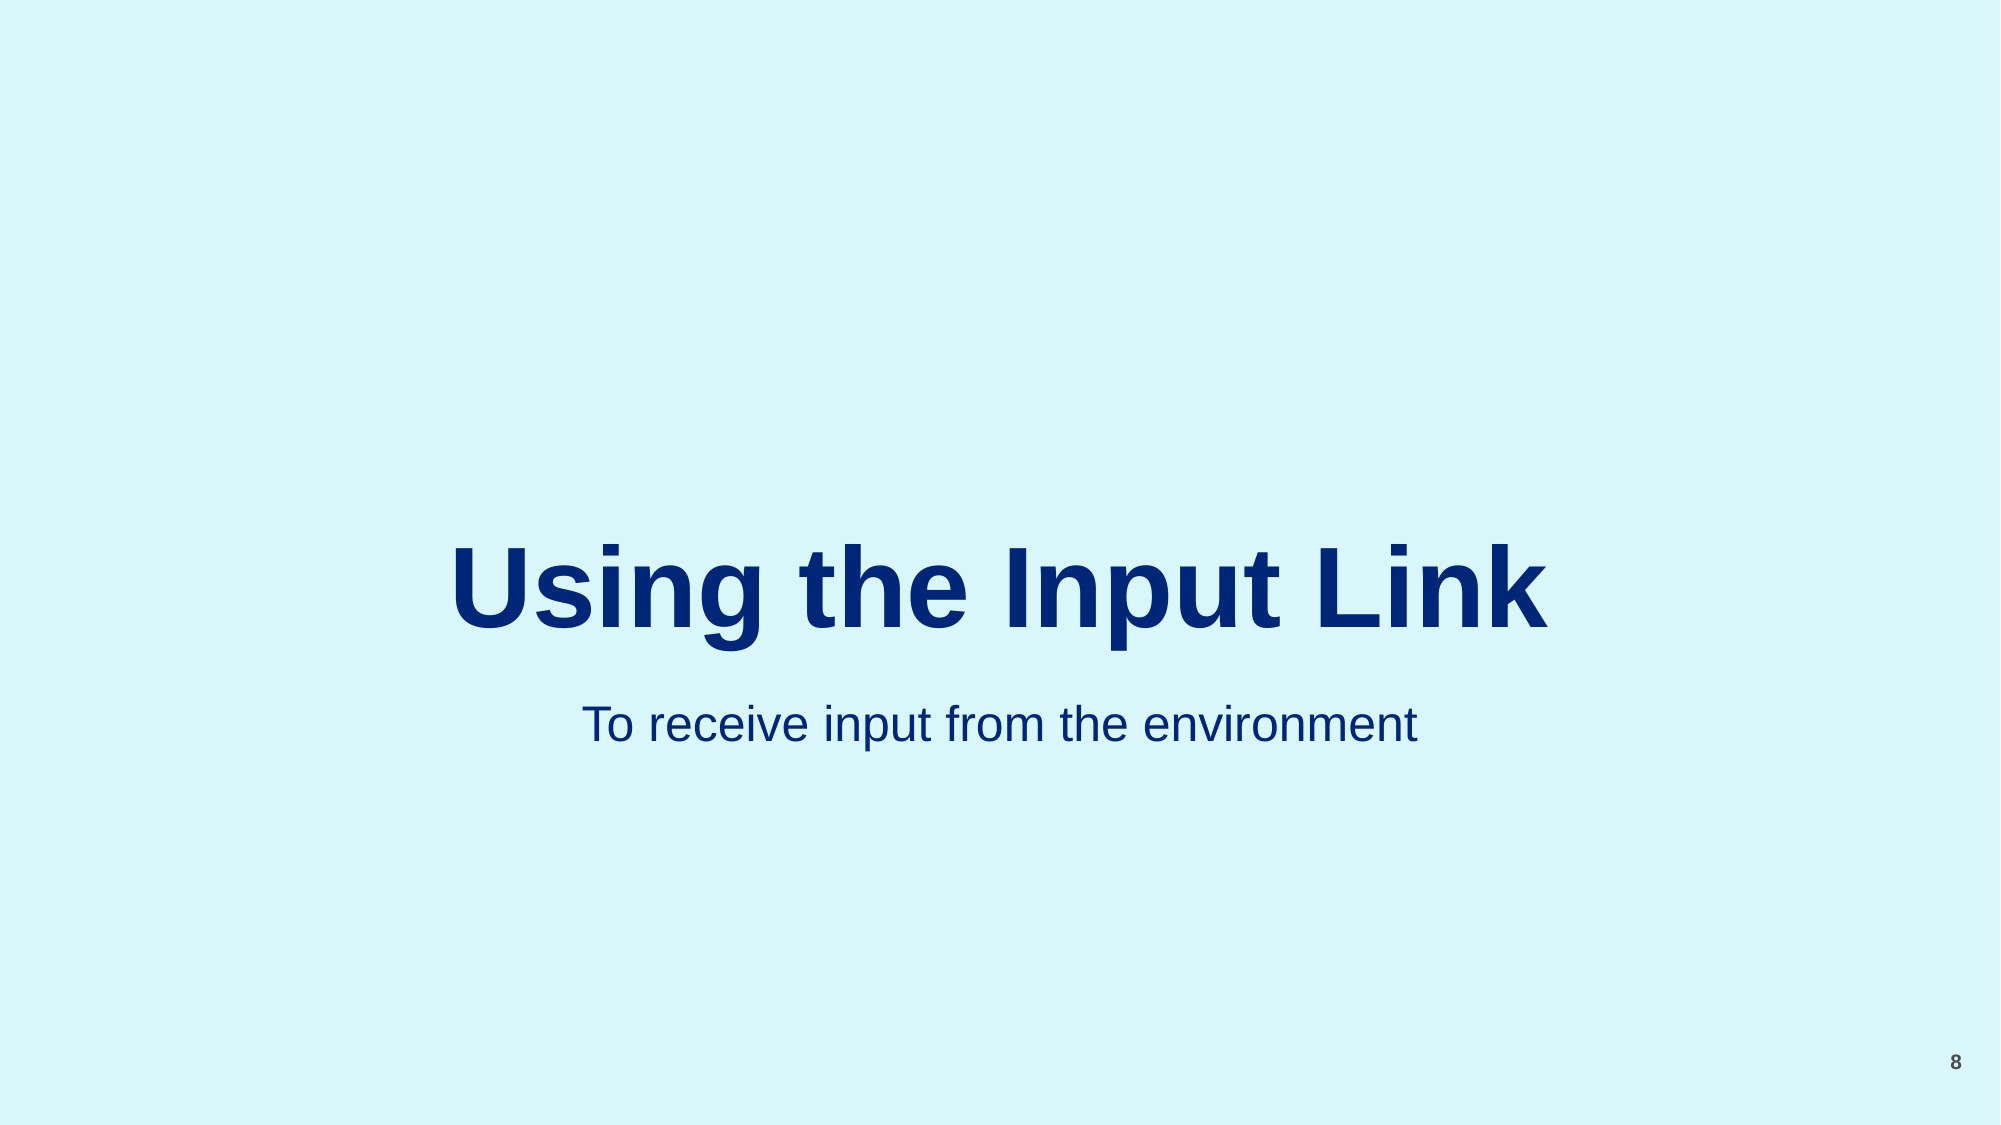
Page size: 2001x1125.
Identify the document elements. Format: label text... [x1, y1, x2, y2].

list To receive input from the environment [287, 698, 1713, 753]
title Using the Input Link [287, 527, 1713, 652]
